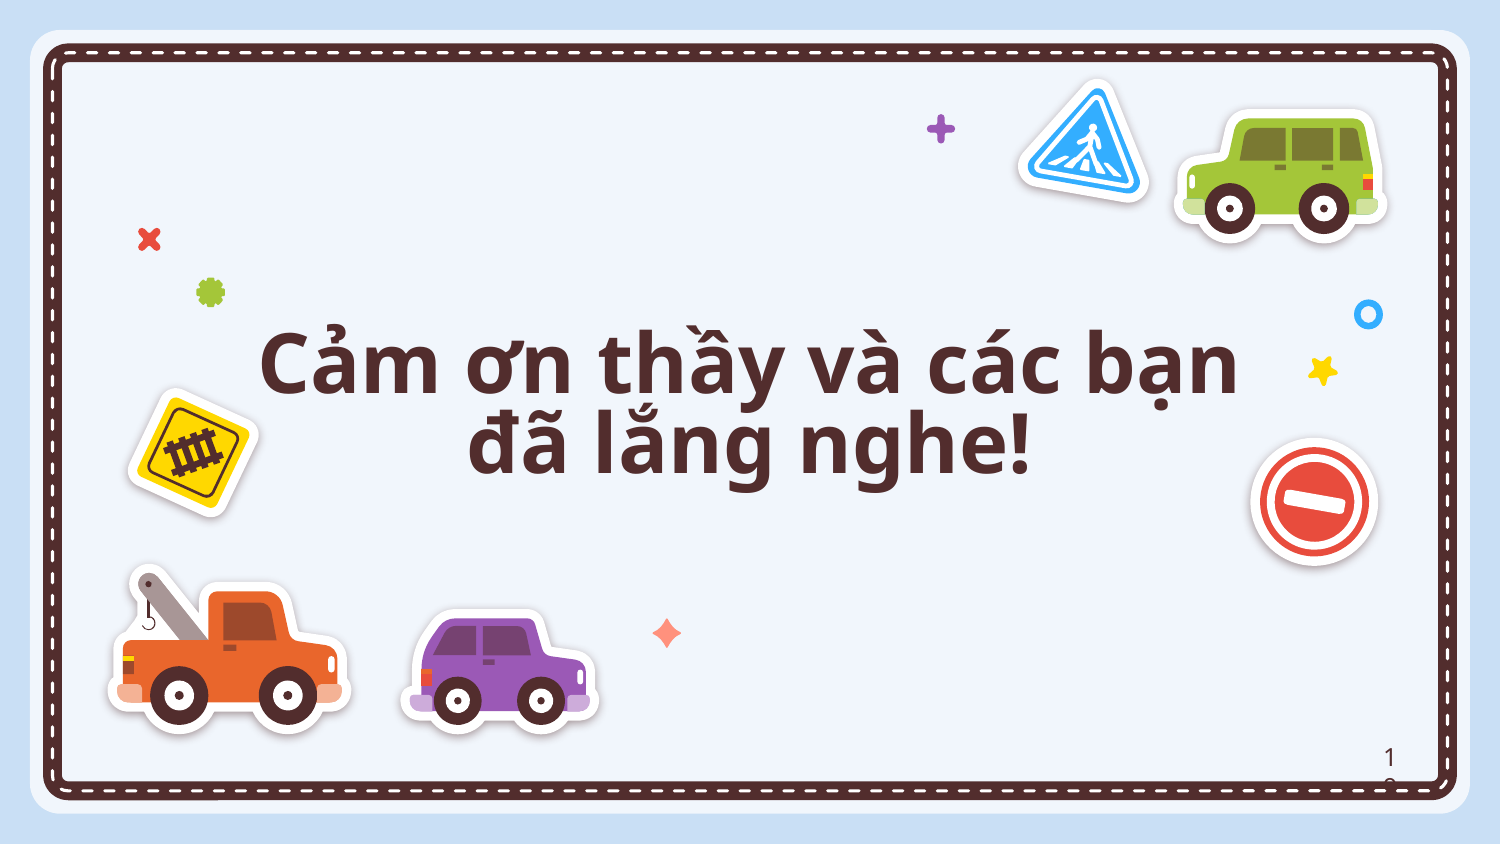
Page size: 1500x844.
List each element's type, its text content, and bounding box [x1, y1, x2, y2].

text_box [133, 394, 254, 512]
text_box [1254, 446, 1375, 557]
title Cảm ơn thầy và các bạn đã lắng nghe! [198, 319, 1302, 500]
text_box 19 [1368, 734, 1426, 809]
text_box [409, 618, 590, 726]
text_box [652, 618, 681, 648]
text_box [116, 572, 343, 726]
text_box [137, 227, 226, 308]
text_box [1030, 87, 1151, 187]
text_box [1182, 118, 1379, 235]
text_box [1302, 299, 1384, 391]
text_box [926, 114, 956, 144]
